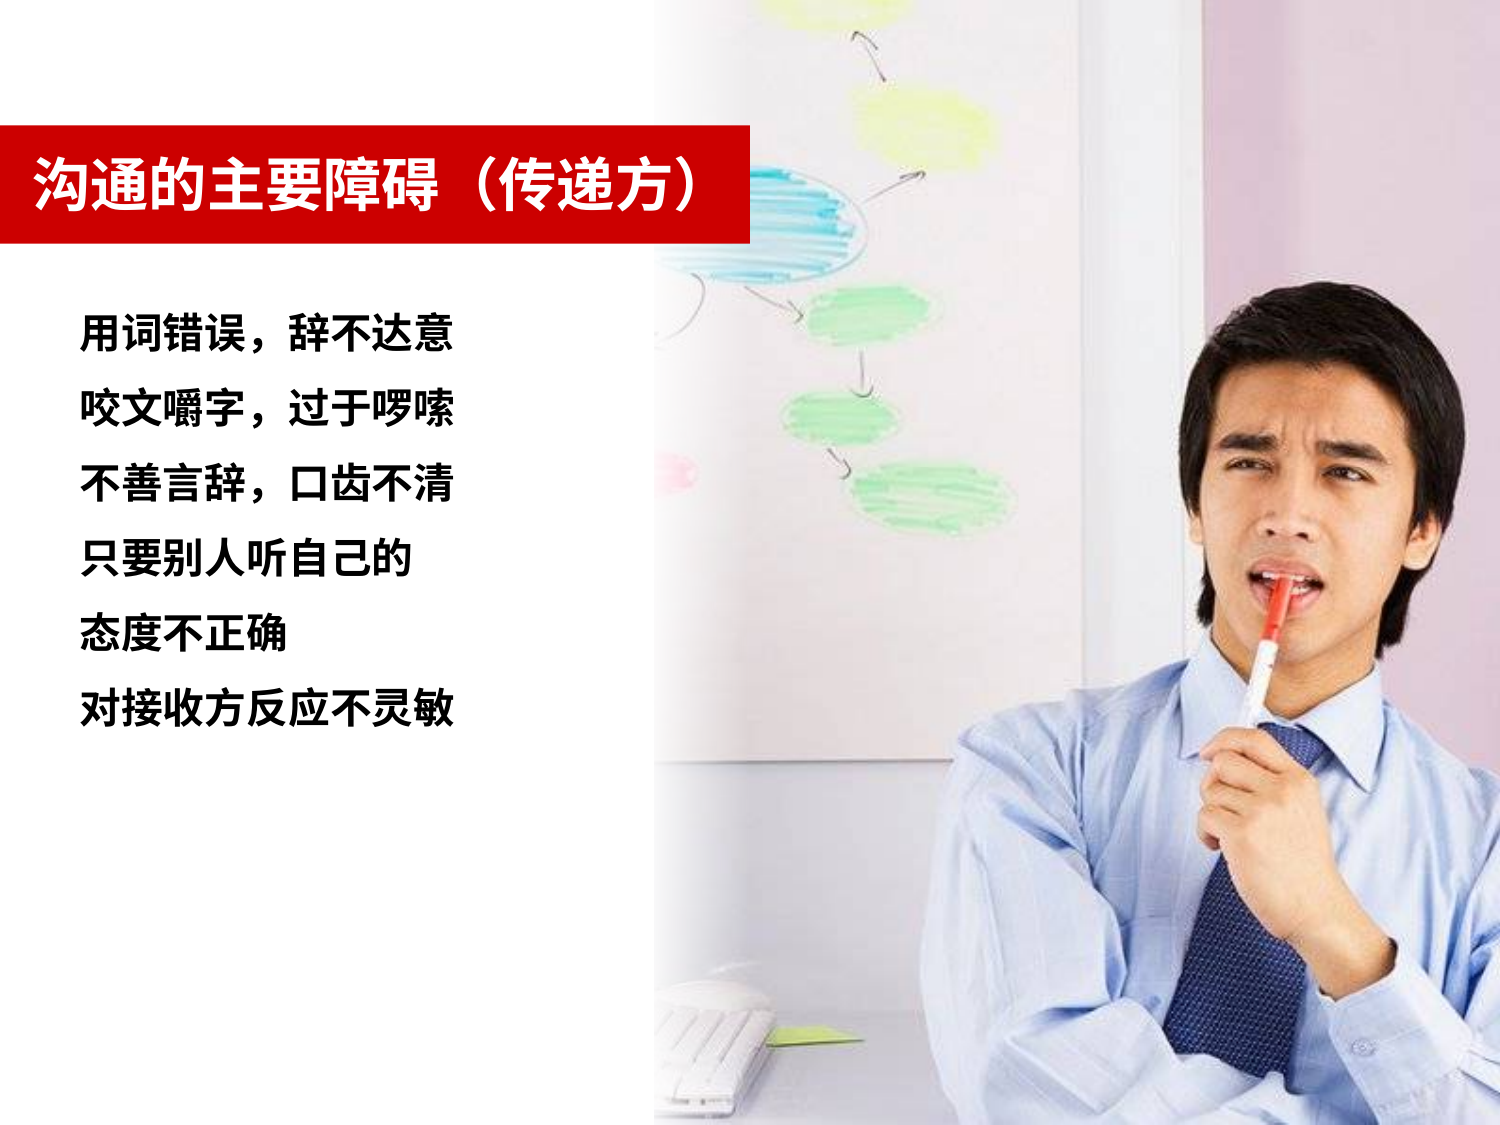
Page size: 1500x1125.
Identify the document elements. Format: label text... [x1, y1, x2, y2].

text_box 沟通的主要障碍（传递方） [17, 140, 638, 226]
text_box [0, 125, 638, 244]
text_box 用词错误，辞不达意 咬文嚼字，过于啰嗦 不善言辞，口齿不清 只要别人听自己的 态度不正确 对接收方反应不灵敏 [64, 274, 585, 740]
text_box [643, 0, 1500, 1125]
